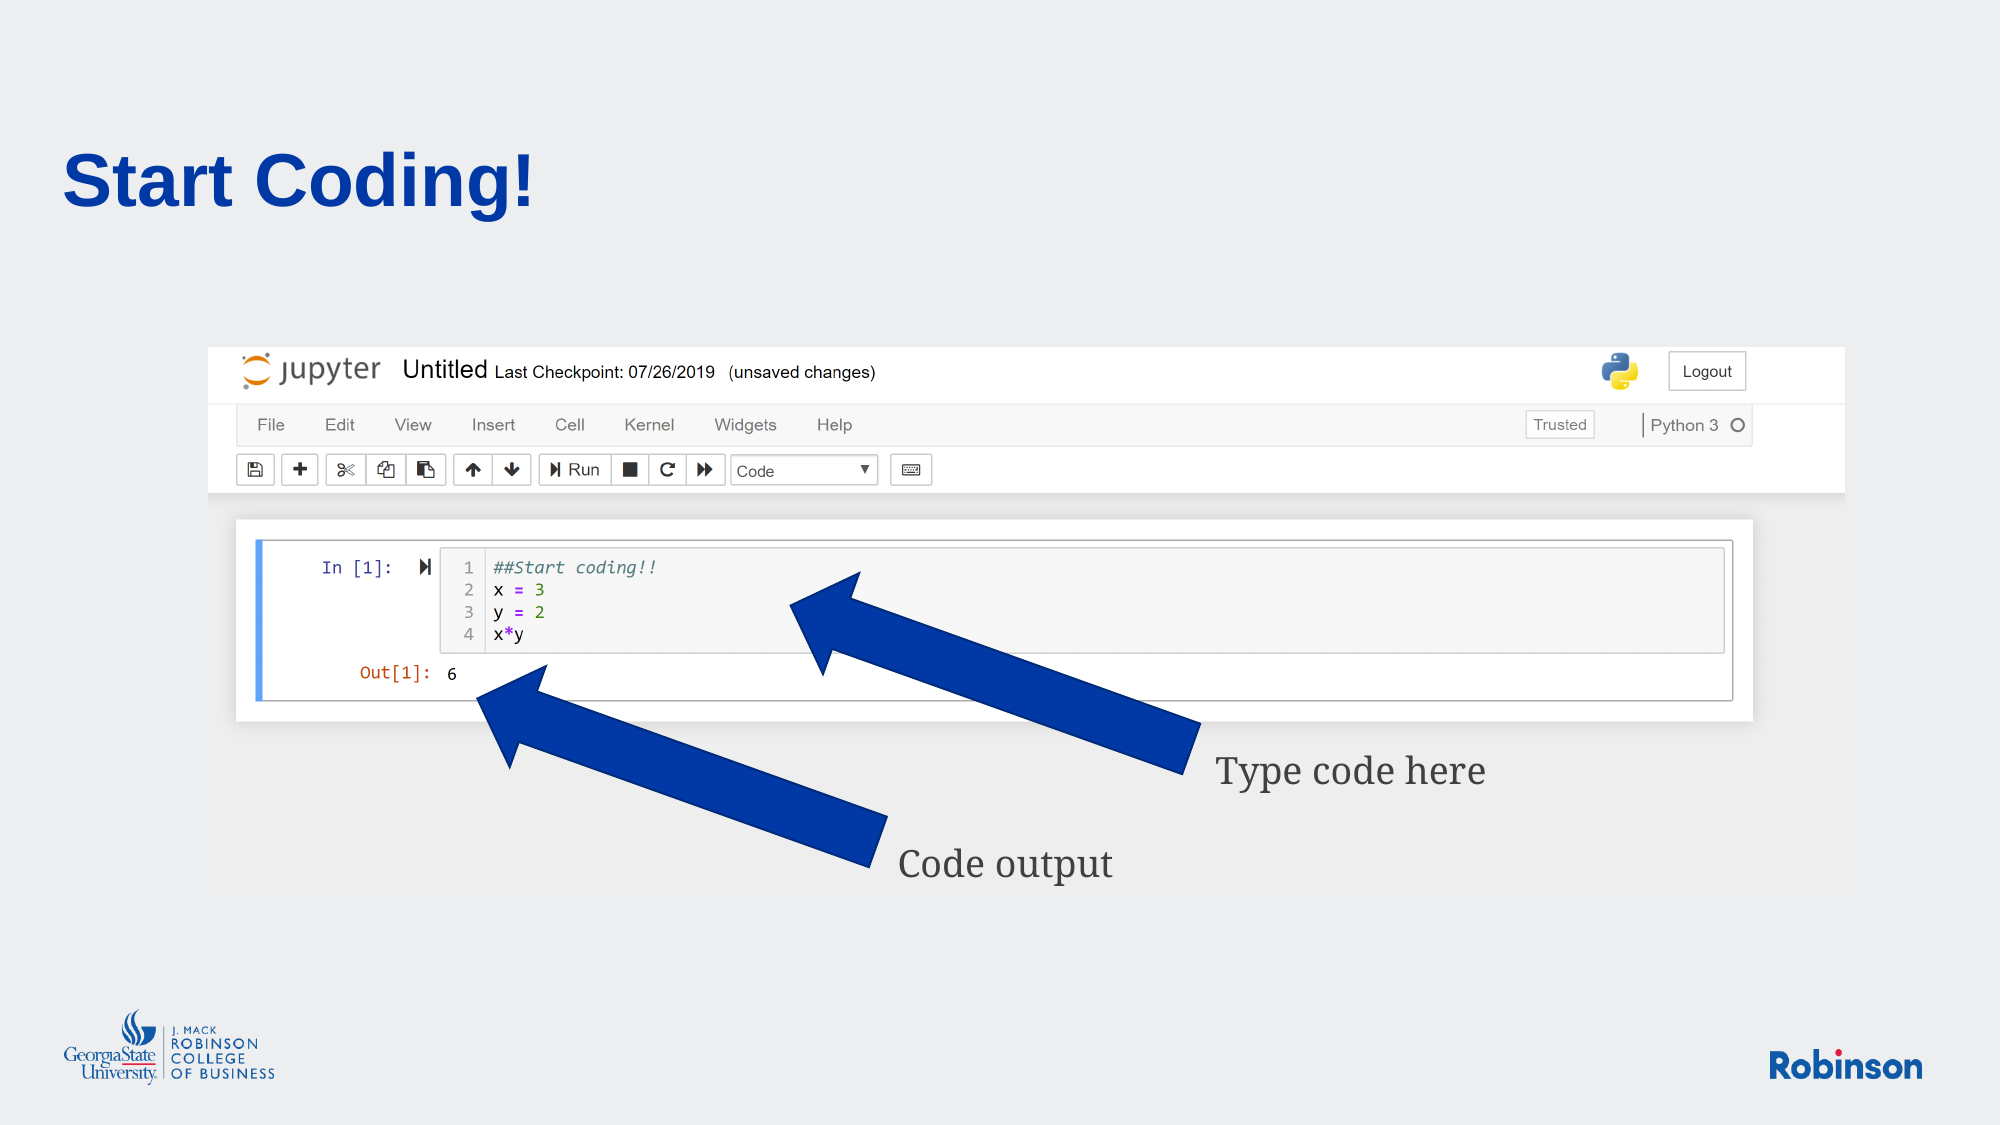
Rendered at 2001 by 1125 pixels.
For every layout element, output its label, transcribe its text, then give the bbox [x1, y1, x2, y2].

picture [208, 347, 1845, 893]
title Start Coding! [62, 141, 1938, 223]
picture [1770, 1049, 1922, 1079]
picture [64, 1009, 274, 1085]
